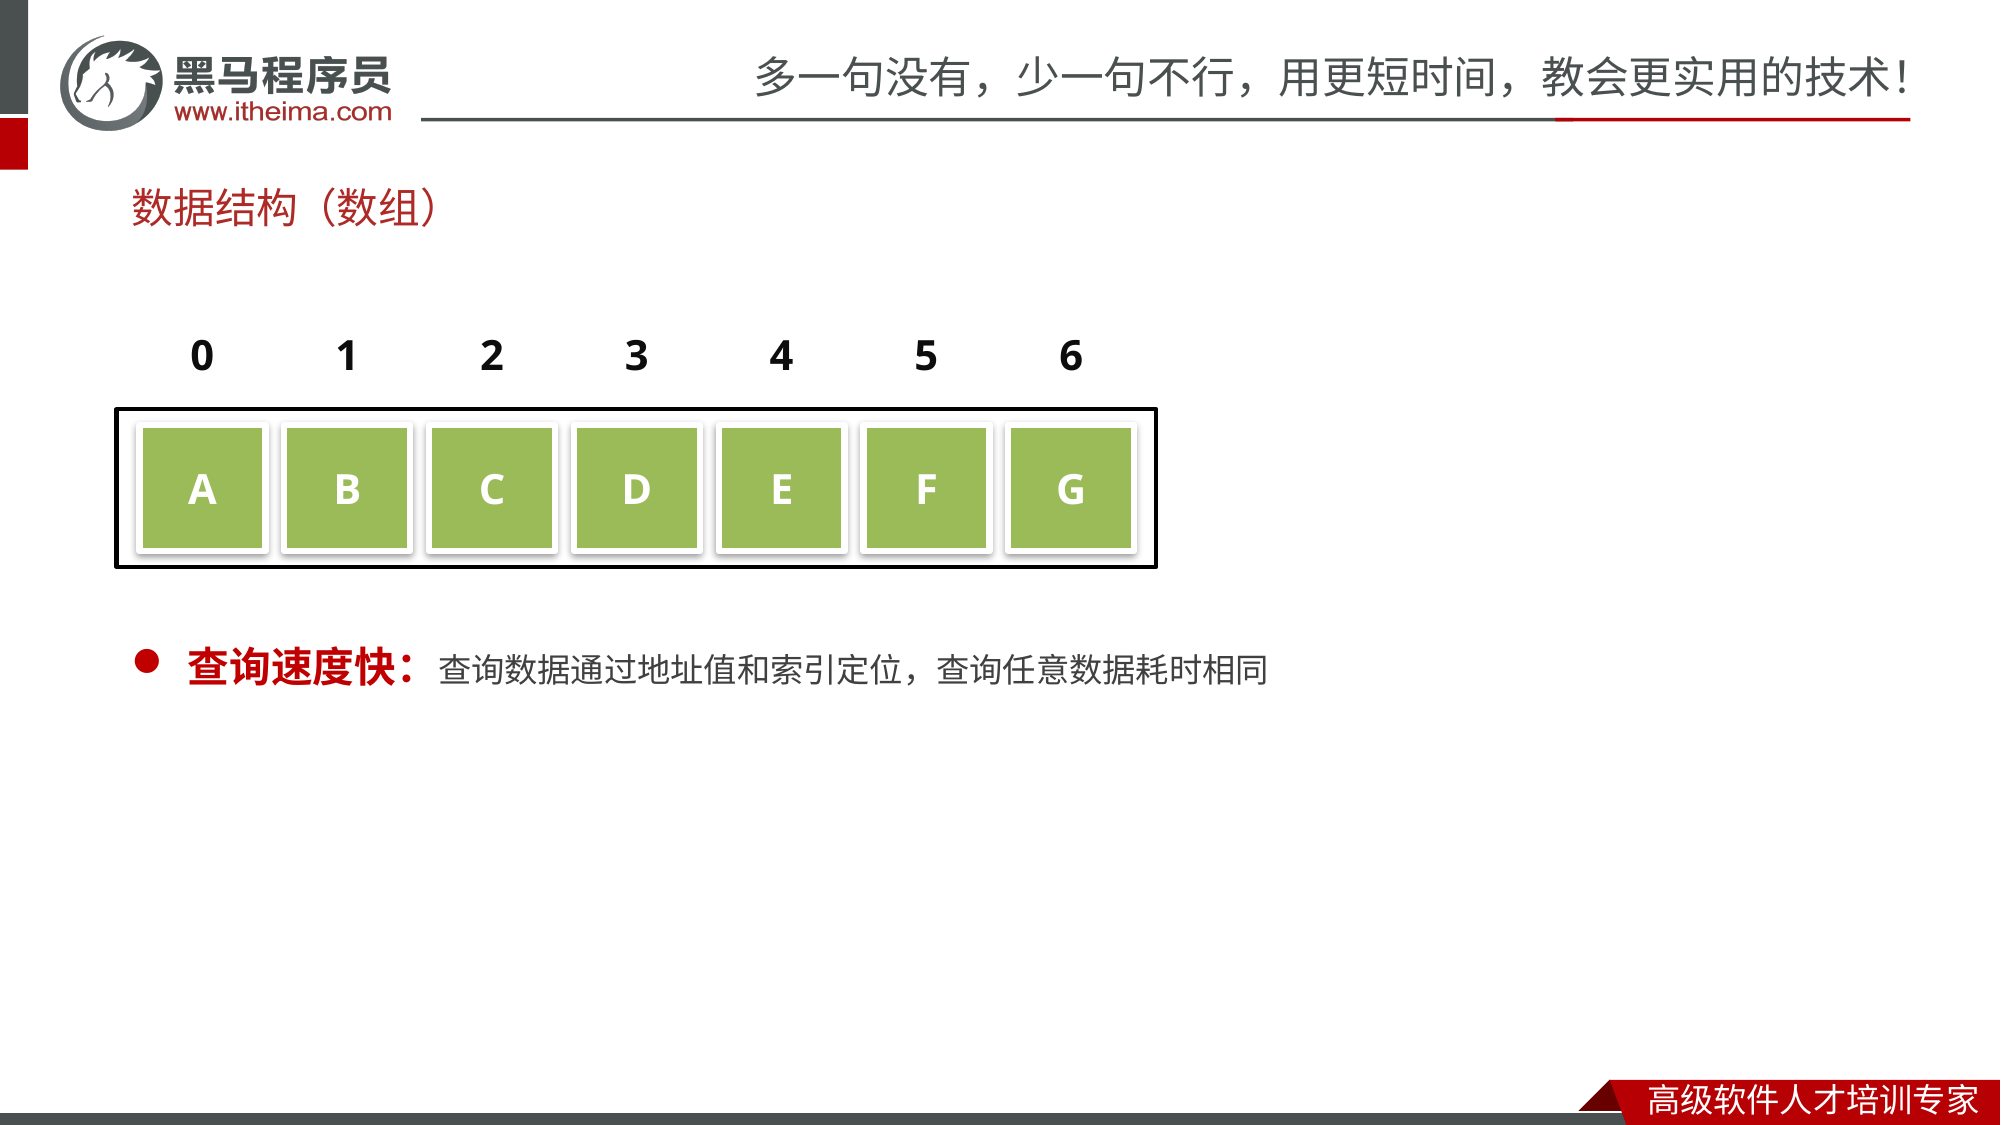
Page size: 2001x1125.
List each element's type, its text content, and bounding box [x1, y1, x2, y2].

text_box E [716, 426, 848, 554]
text_box A [136, 423, 269, 554]
text_box F [860, 426, 993, 554]
title 数据结构 [116, 164, 280, 250]
text_box 元素4 [133, 422, 1140, 561]
text_box G [1005, 423, 1137, 554]
text_box [114, 407, 1158, 569]
picture [14, 0, 453, 179]
text_box D [571, 426, 703, 554]
text_box C [426, 426, 558, 554]
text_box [139, 290, 1135, 418]
text_box 查询速度快：查询数据通过地址值和索引定位，查询任意数据耗时相同 [116, 608, 1799, 699]
text_box （数组） [280, 164, 491, 250]
text_box B [281, 426, 413, 554]
